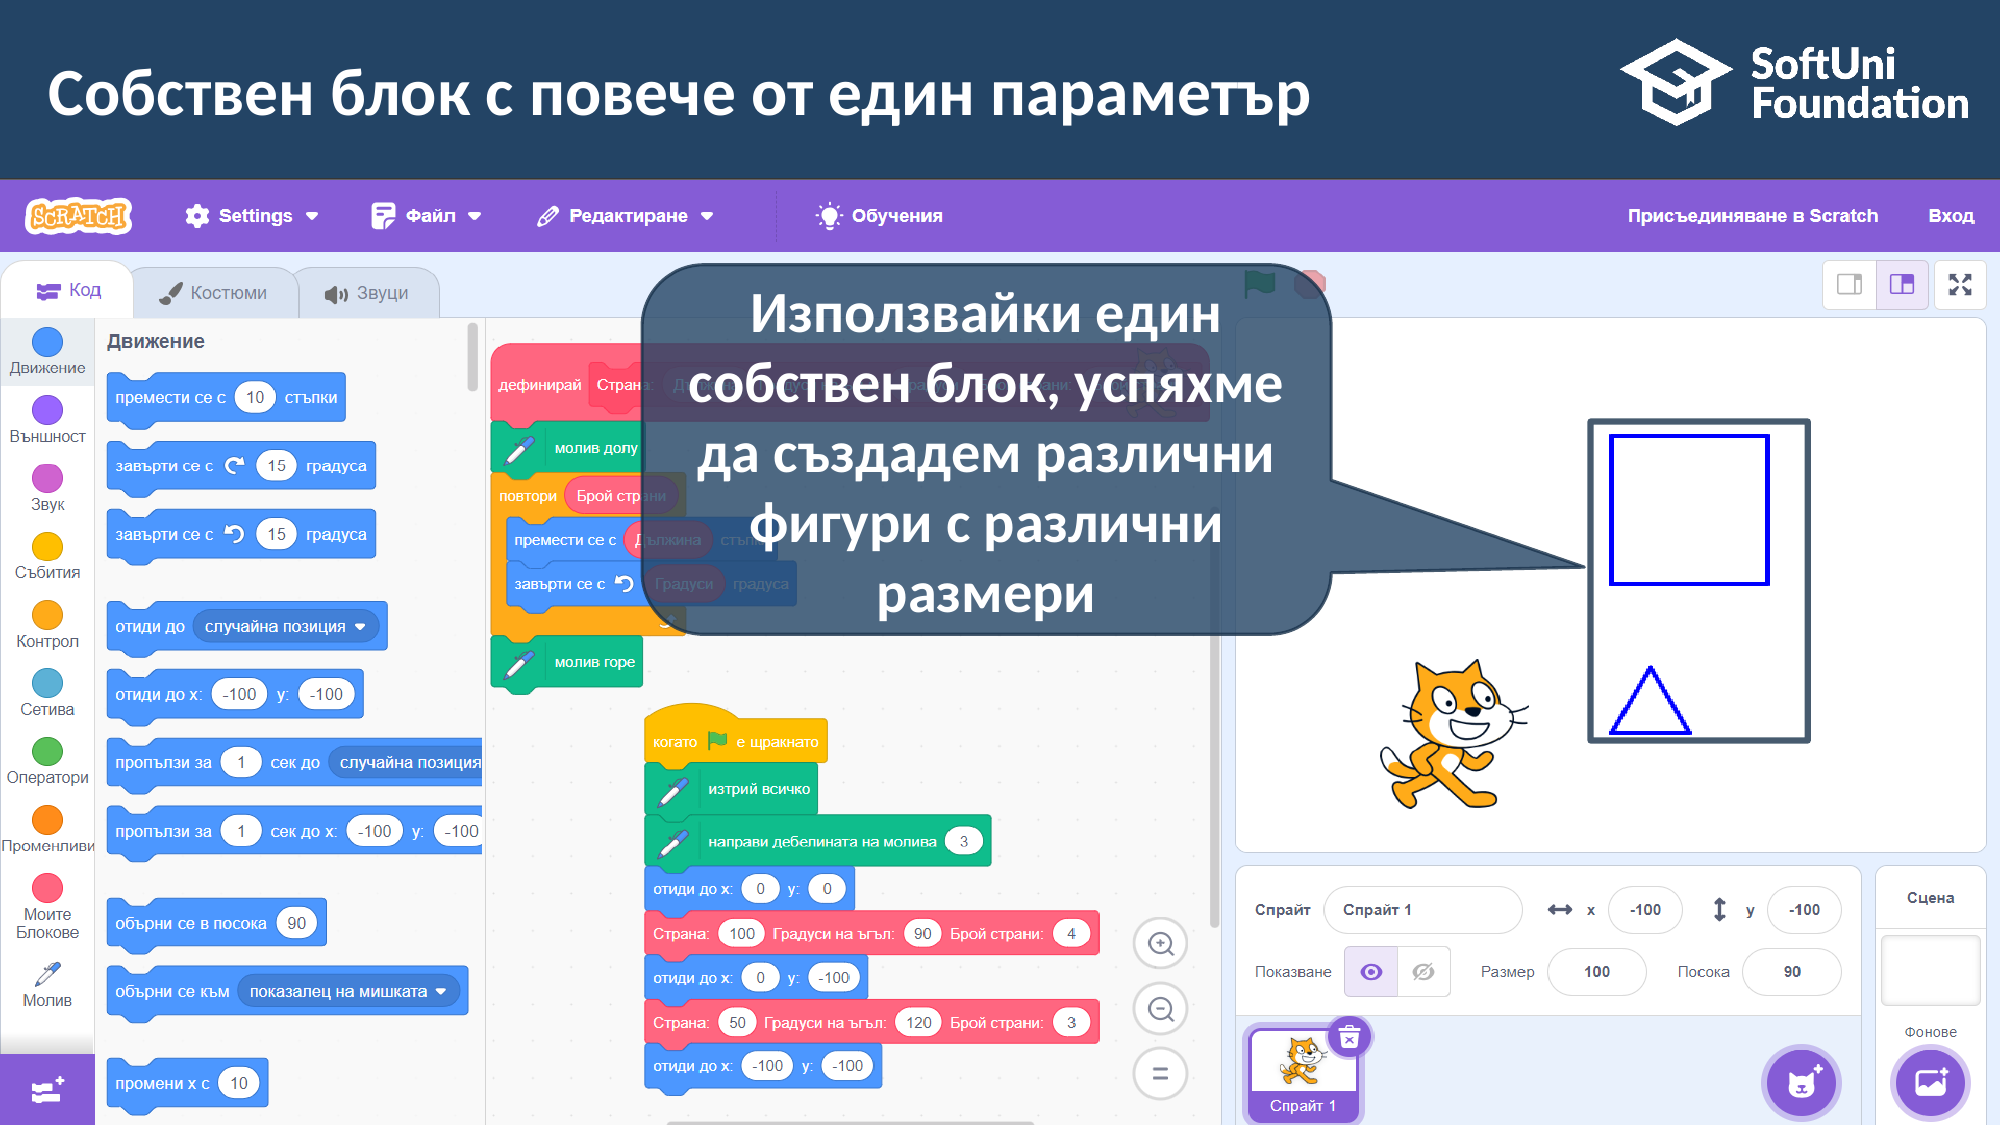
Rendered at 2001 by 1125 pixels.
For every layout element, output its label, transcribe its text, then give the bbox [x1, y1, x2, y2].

picture [1619, 38, 1968, 126]
title Собствен блок с повече от един параметър [31, 16, 1591, 162]
picture [0, 178, 2000, 1125]
